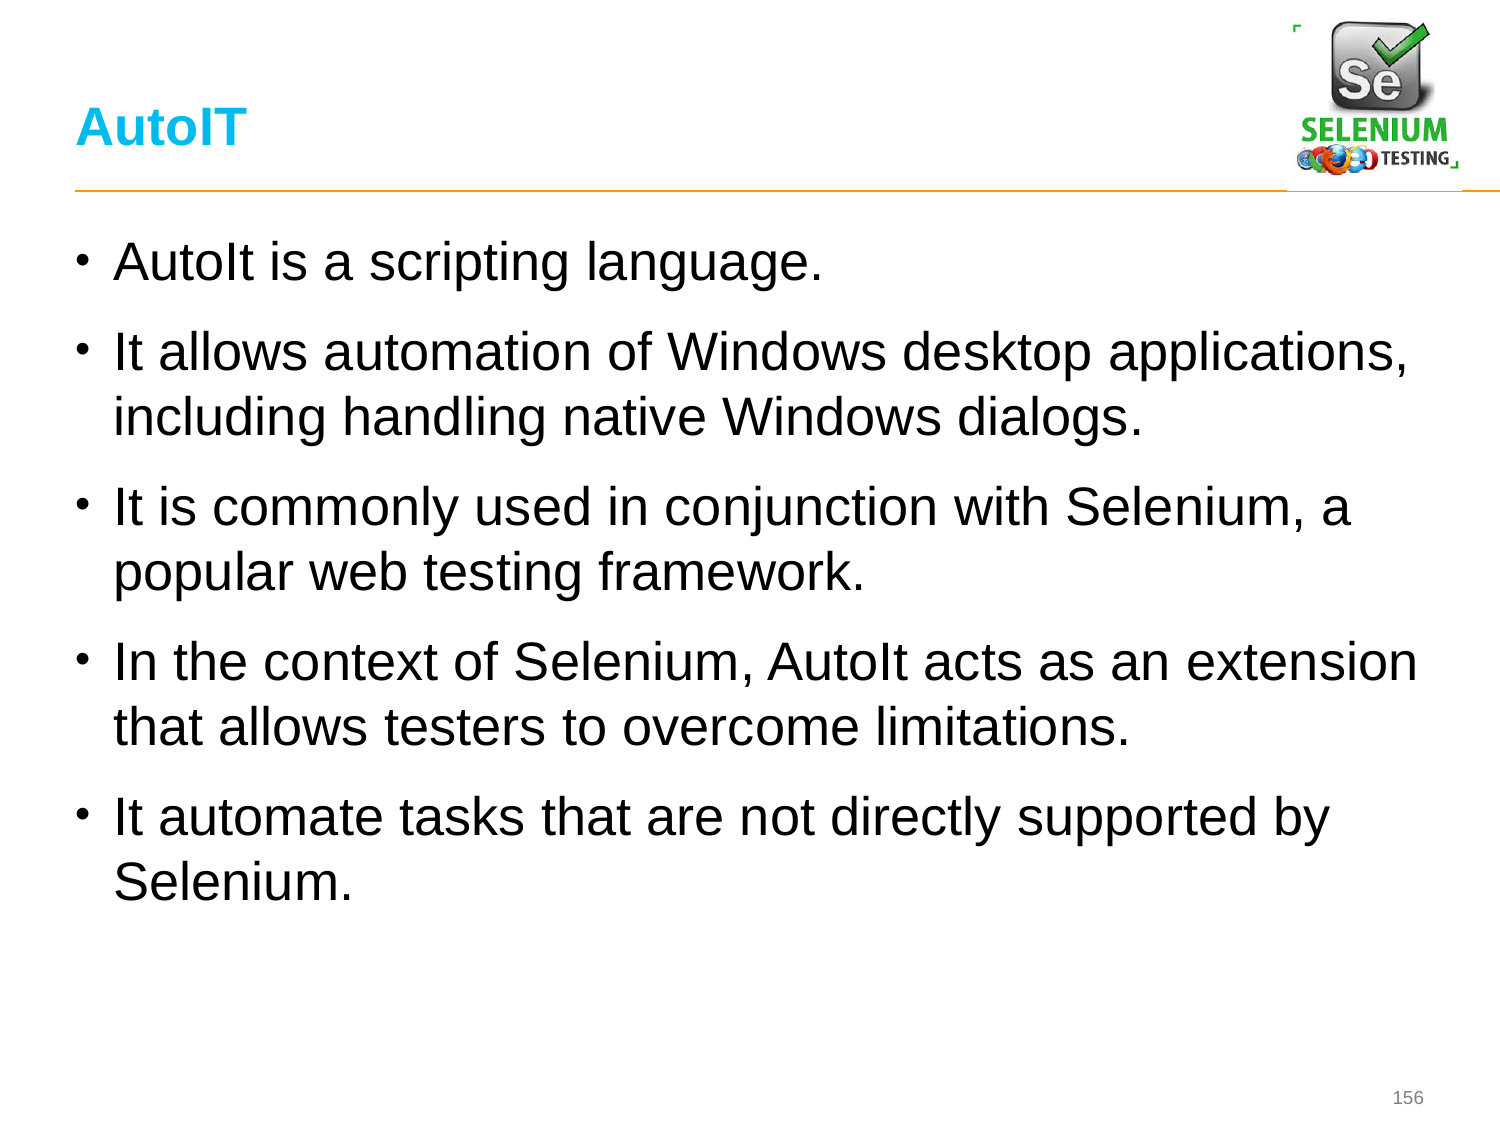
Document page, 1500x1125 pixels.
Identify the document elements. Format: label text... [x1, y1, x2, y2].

title AutoIT [75, 27, 1422, 157]
picture [1287, 16, 1462, 191]
list AutoIt is a scripting language. It allows automation of Windows desktop applications, including handling native Windows dialogs. It is commonly used in conjunction with Selenium, a popular web testing framework. In the context of Selenium, AutoIt acts as an extension that allows testers to overcome limitations. It automate tasks that are not directly supported by Selenium. [75, 226, 1425, 1018]
